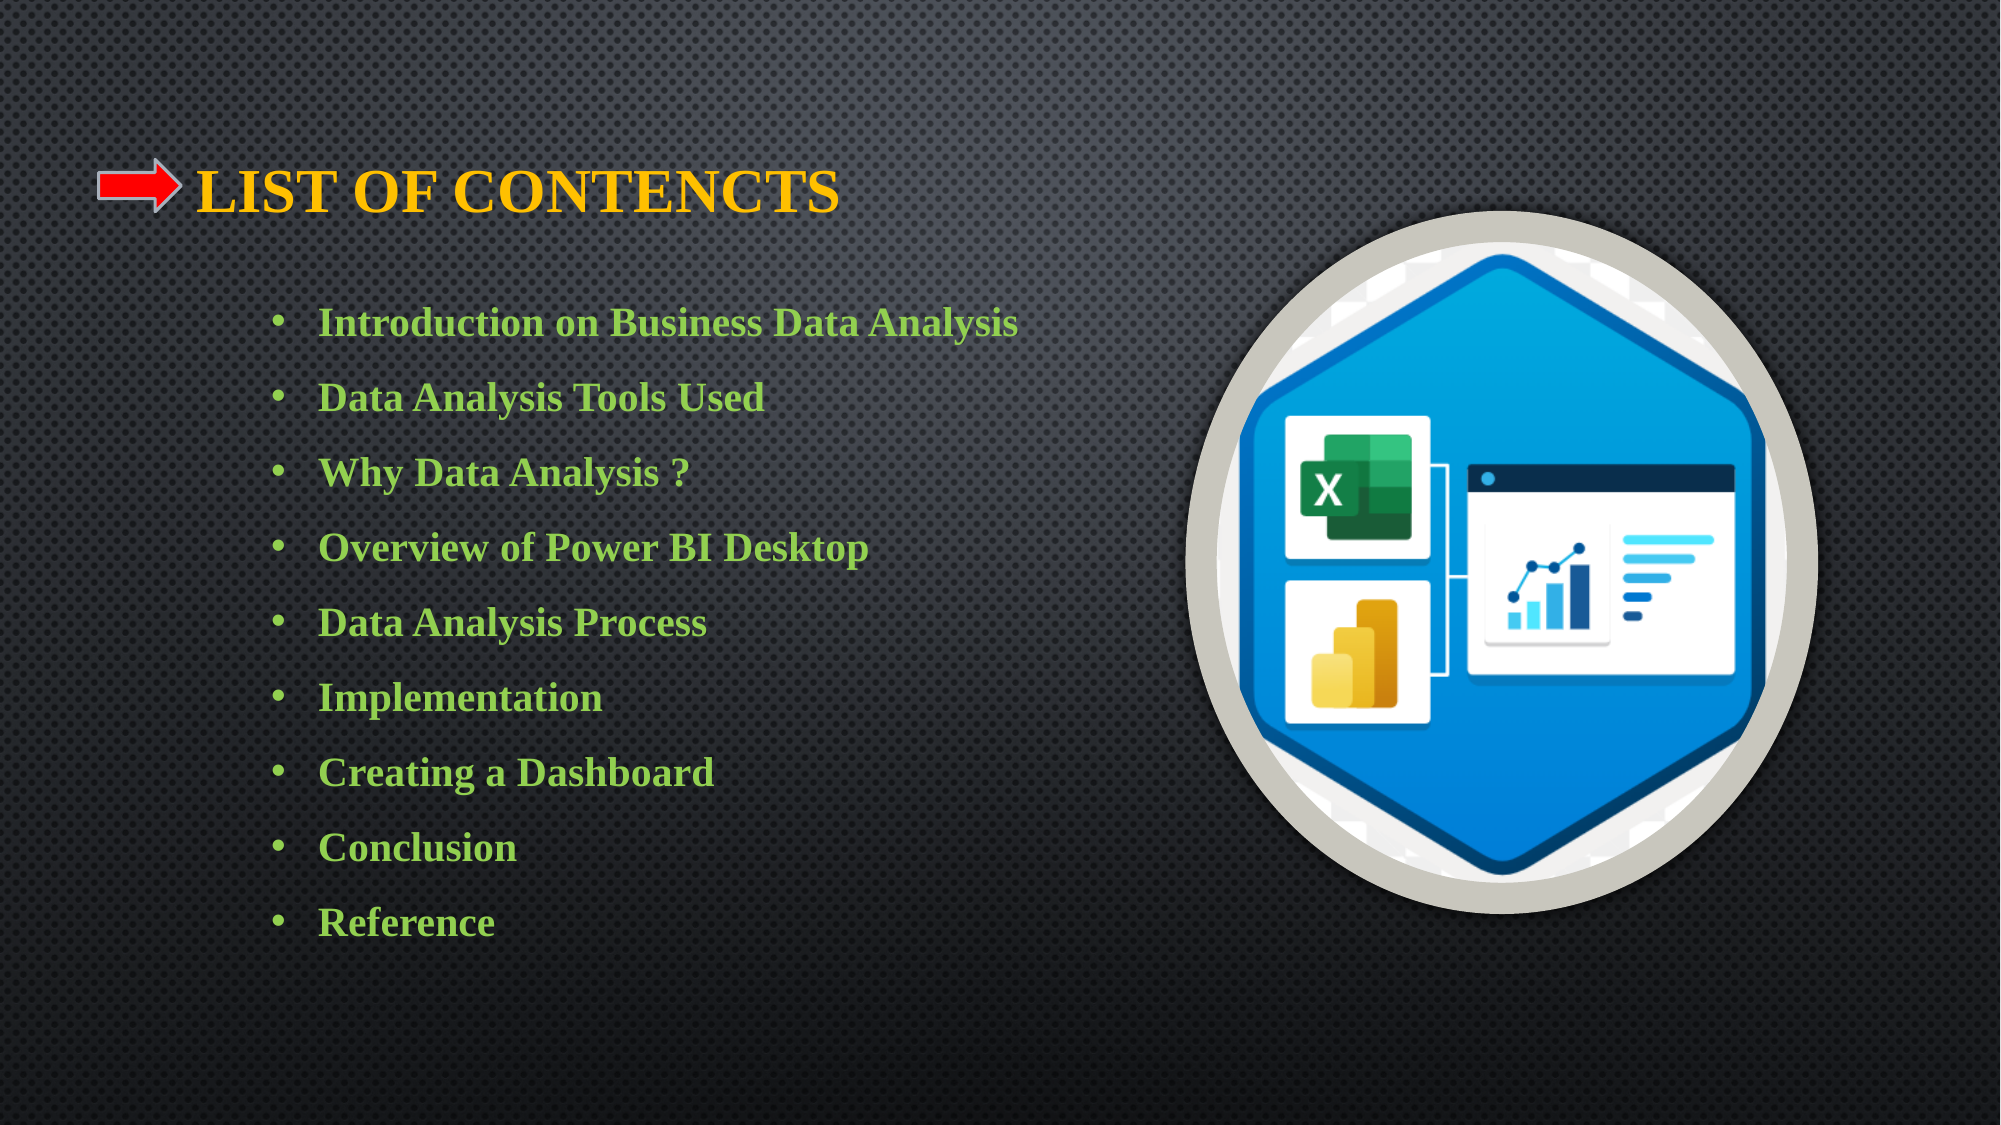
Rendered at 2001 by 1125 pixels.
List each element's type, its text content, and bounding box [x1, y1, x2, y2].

text_box LIST OF CONTENCTS Introduction on Business Data Analysis Data Analysis Tools Used Why Data Analysis ? Overview of Power BI Desktop Data Analysis Process Implementation Creating a Dashboard Conclusion Reference [181, 97, 1119, 953]
picture [1200, 226, 1803, 899]
text_box [97, 158, 183, 214]
